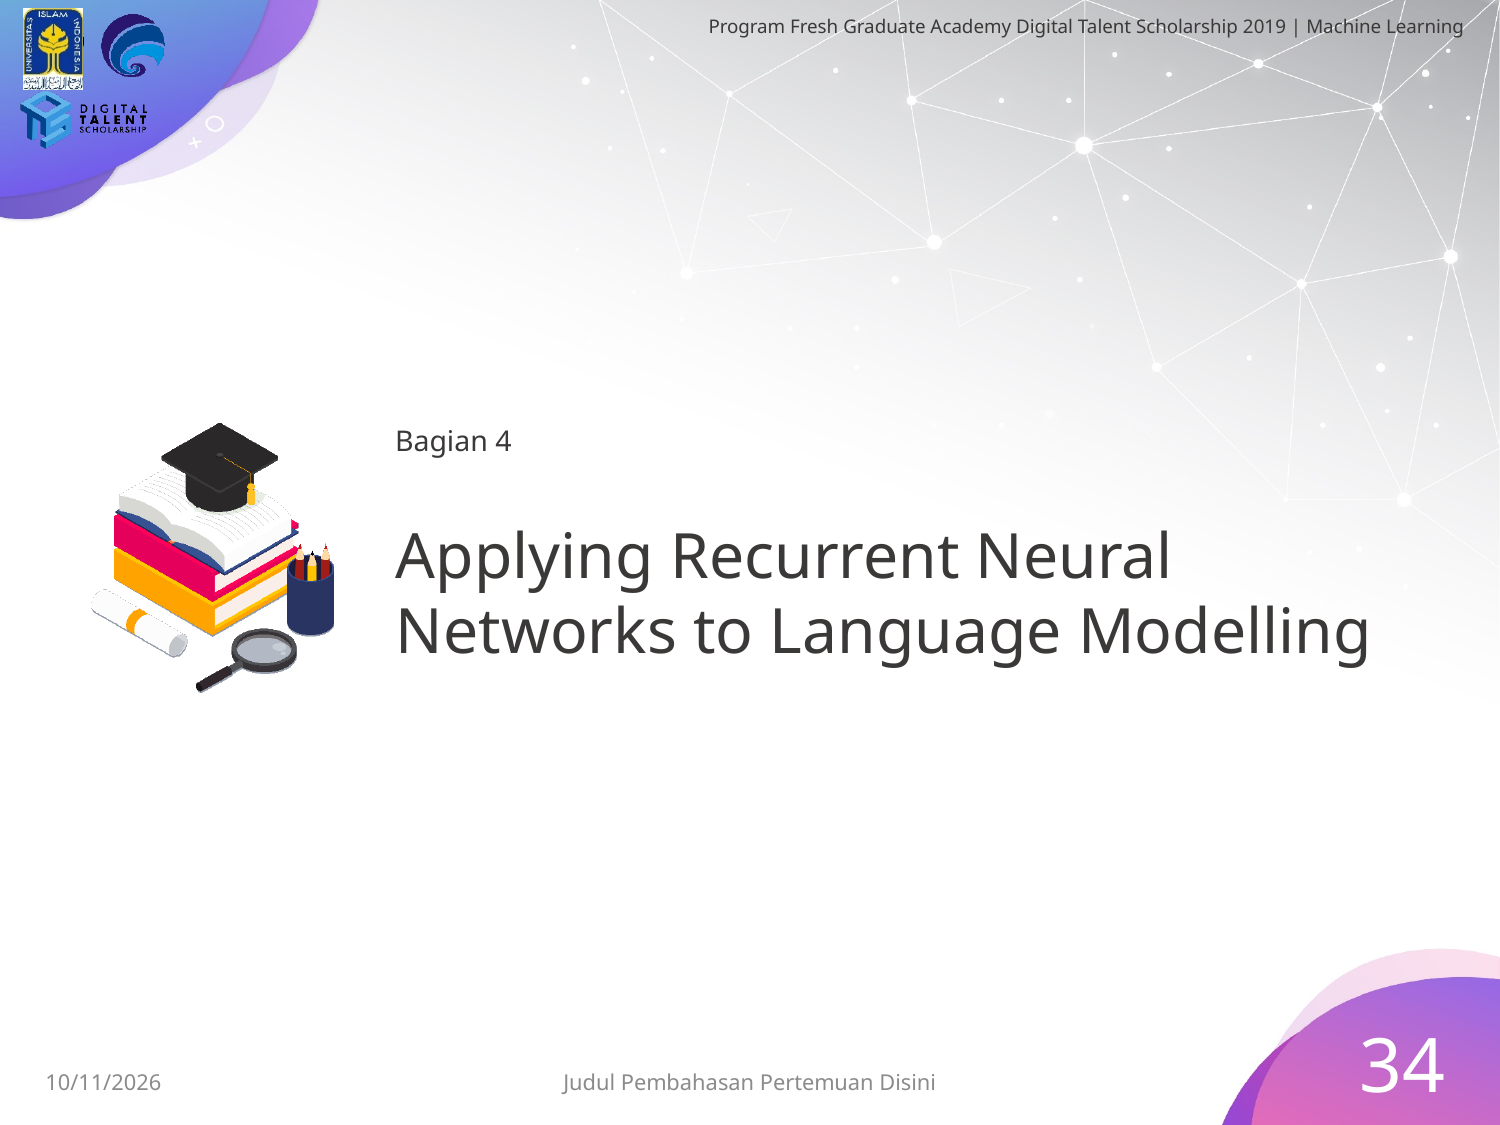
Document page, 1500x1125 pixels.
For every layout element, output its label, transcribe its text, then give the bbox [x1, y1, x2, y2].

slide_number 34 [1327, 1023, 1478, 1114]
title Applying Recurrent Neural Networks to Language Modelling [380, 483, 1396, 700]
list Bagian 4 [380, 415, 1396, 465]
picture [0, 0, 1500, 1125]
footer Judul Pembahasan Pertemuan Disini [382, 1053, 1118, 1114]
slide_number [30, 1053, 272, 1114]
